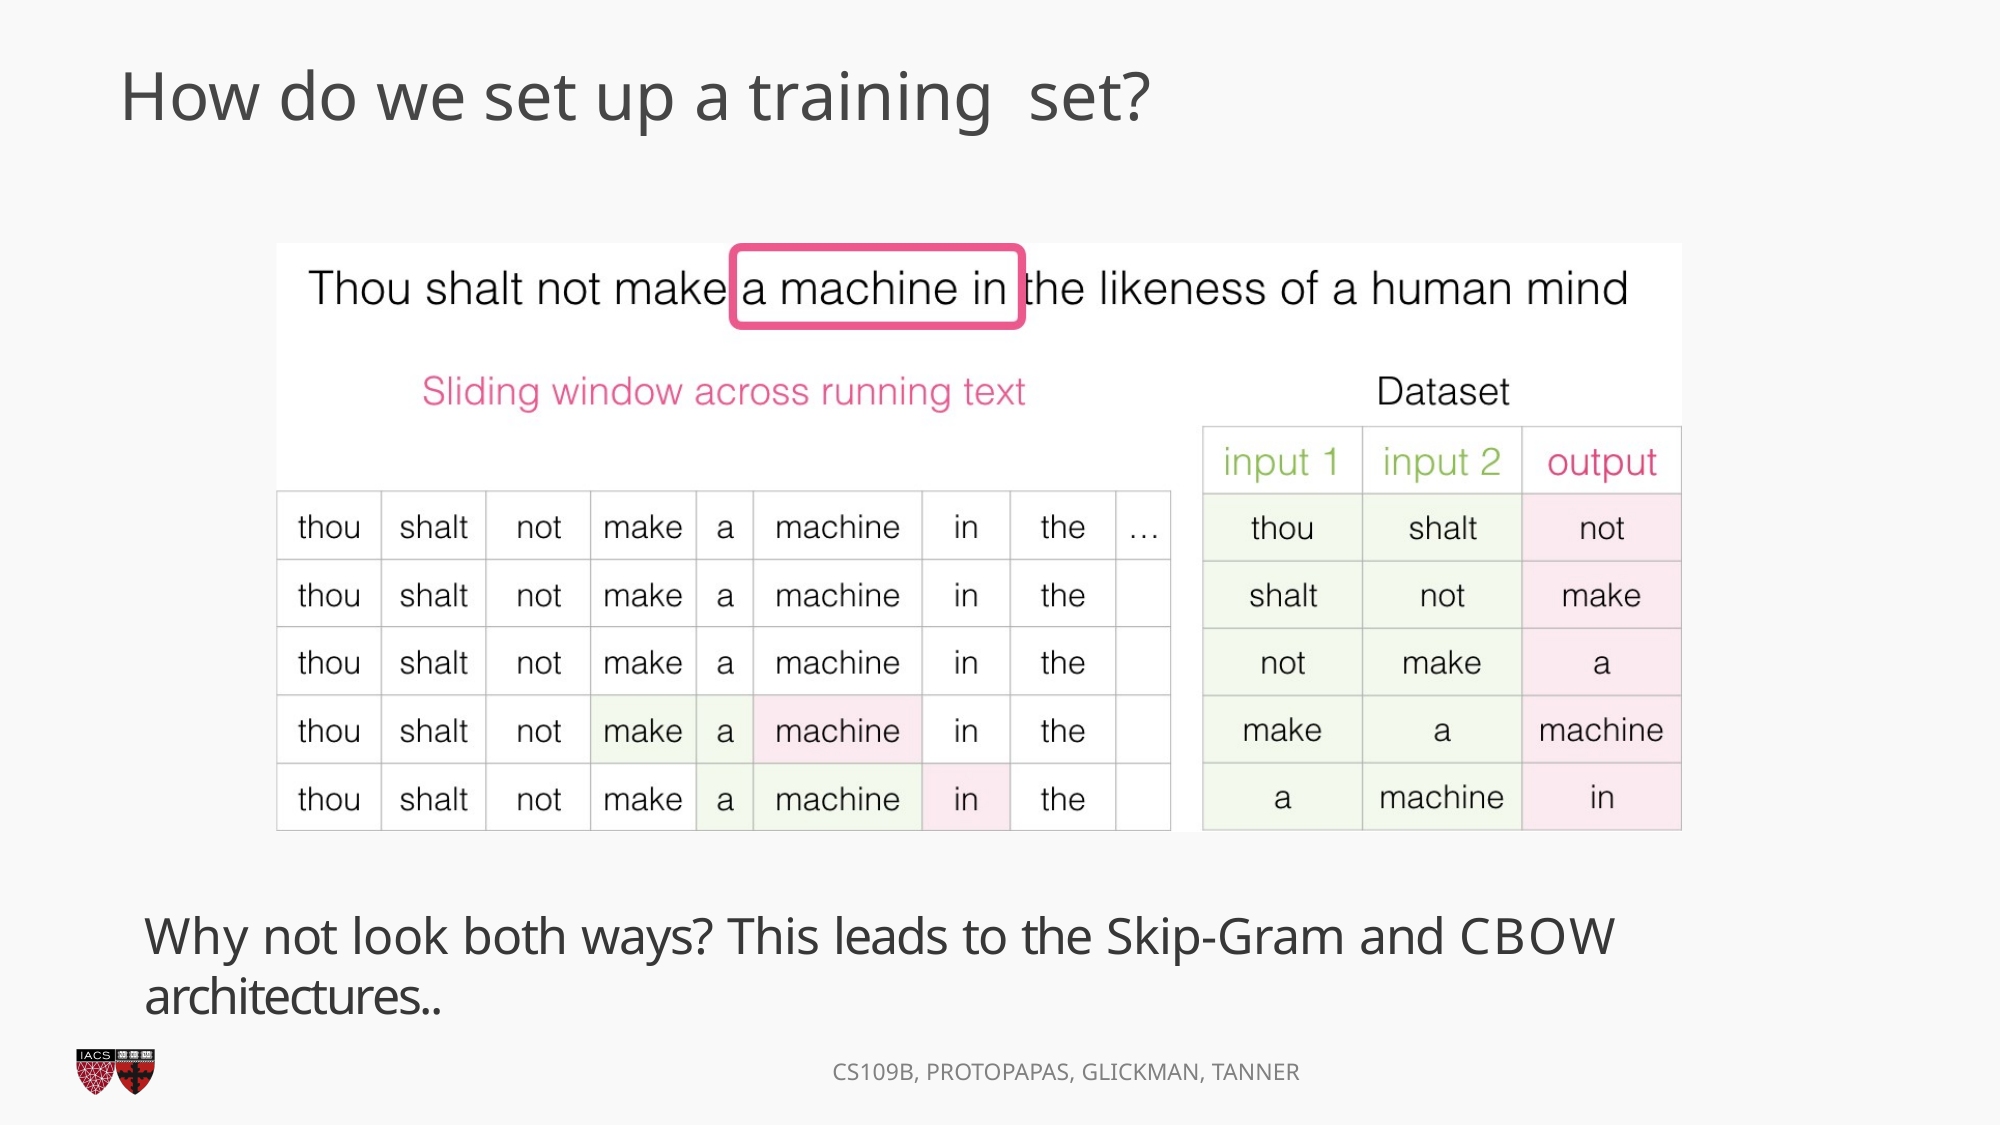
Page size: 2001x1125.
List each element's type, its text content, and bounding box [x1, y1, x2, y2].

text_box Why not look both ways? This leads to the Skip-Gram and CBOW architectures.. [143, 902, 1904, 1025]
text_box How do we set up a training set? [118, 51, 1295, 134]
text_box [276, 243, 1683, 832]
picture [75, 1049, 155, 1095]
